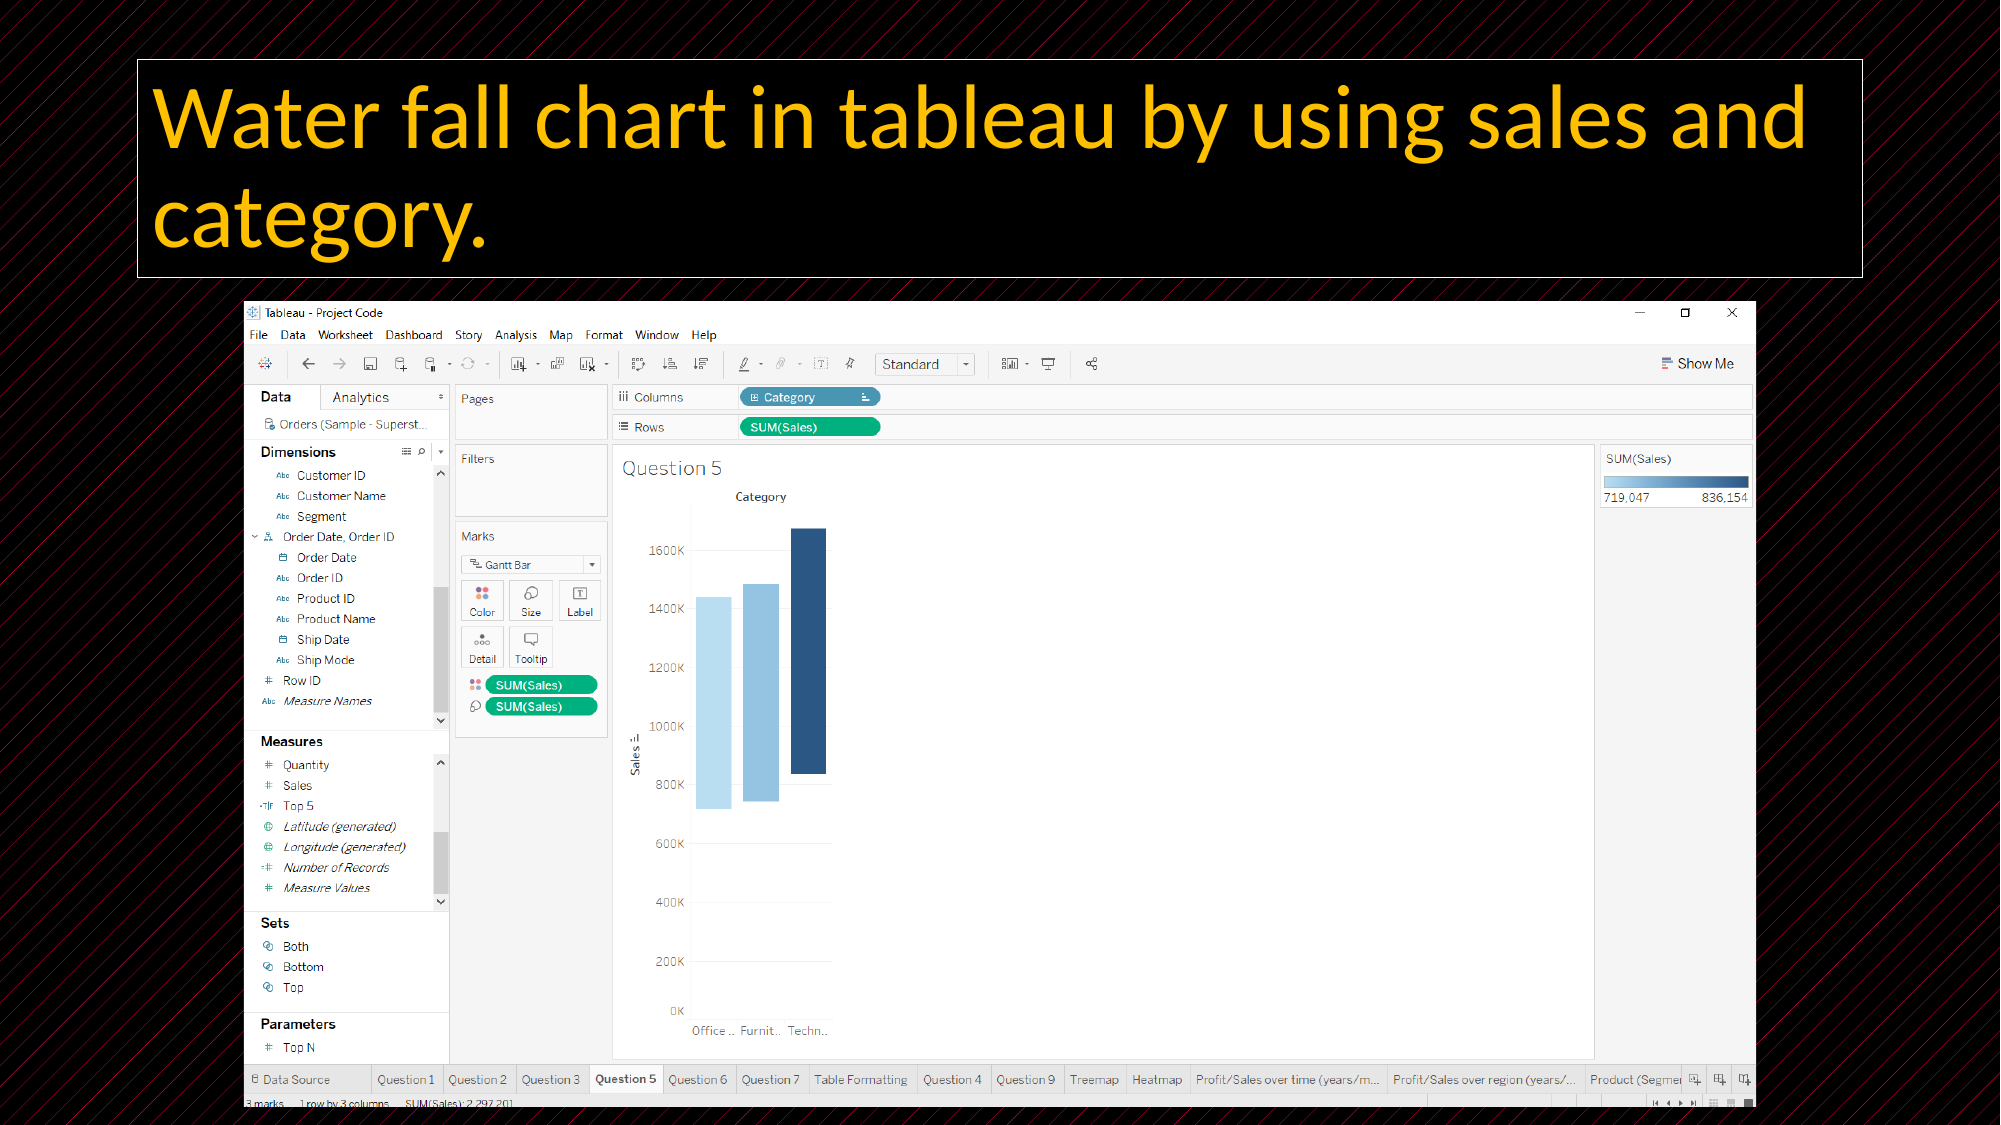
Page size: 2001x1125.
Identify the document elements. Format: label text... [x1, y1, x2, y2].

title Water fall chart in tableau by using sales and category. [137, 59, 1863, 278]
picture [243, 301, 1757, 1107]
